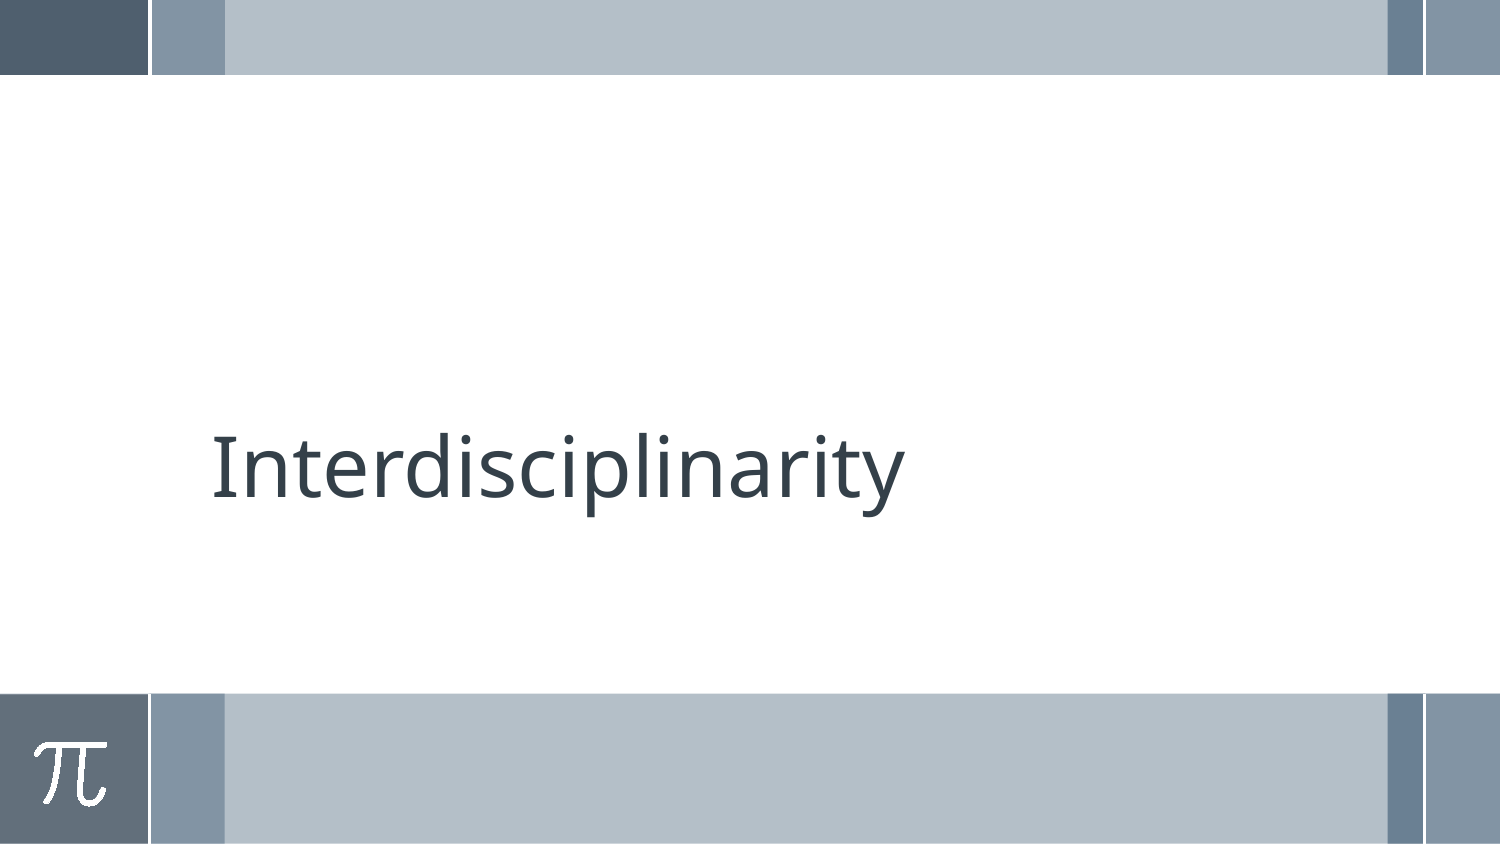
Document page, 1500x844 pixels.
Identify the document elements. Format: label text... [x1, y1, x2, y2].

title Interdisciplinarity [196, 196, 1217, 524]
